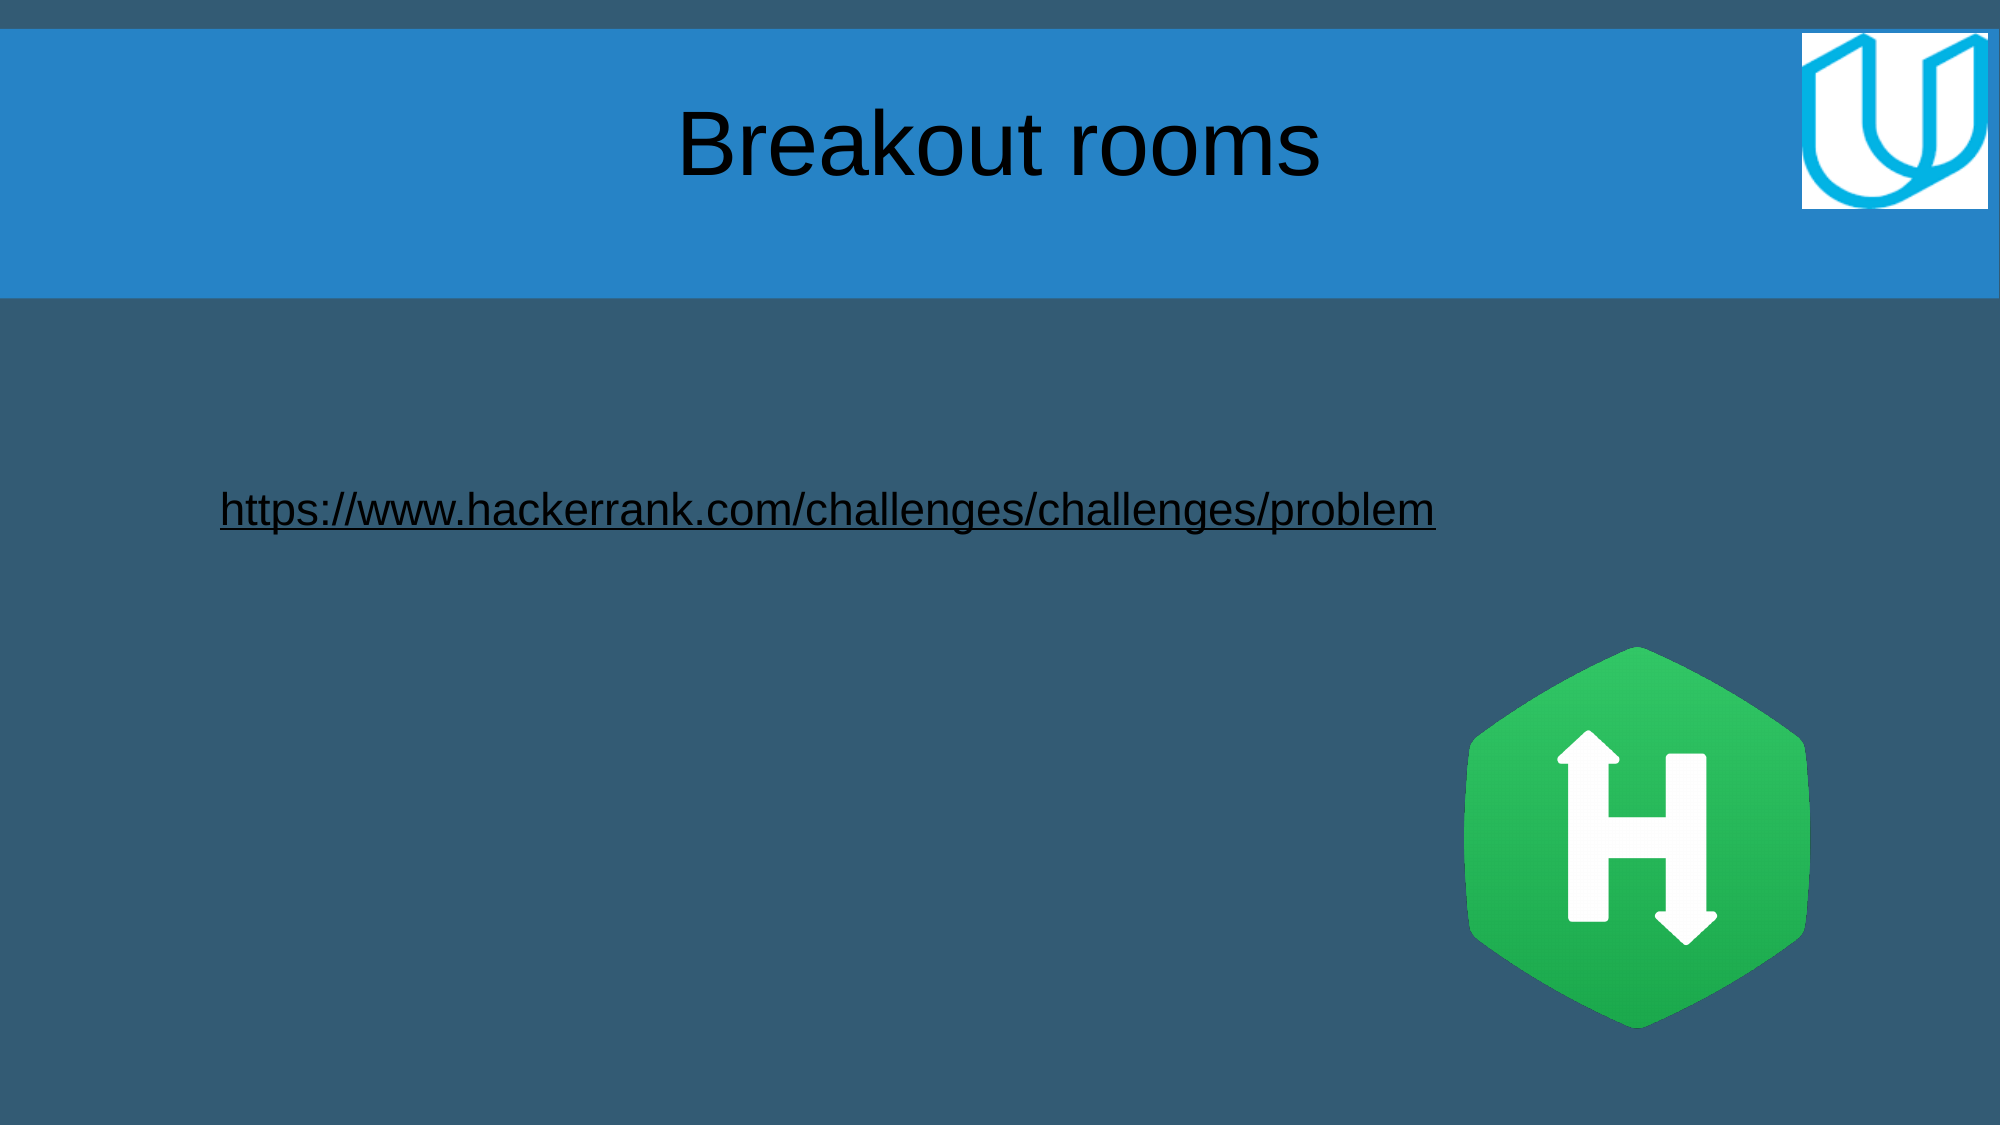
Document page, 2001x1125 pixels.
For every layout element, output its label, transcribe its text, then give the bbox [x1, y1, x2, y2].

text_box https://www.hackerrank.com/challenges/challenges/problem [204, 464, 1809, 550]
text_box Breakout rooms [99, 44, 1900, 233]
picture [1900, 124, 1988, 209]
picture [1802, 33, 1988, 167]
picture [1932, 48, 1973, 166]
picture [1900, 175, 1911, 189]
picture [1374, 574, 1900, 1101]
